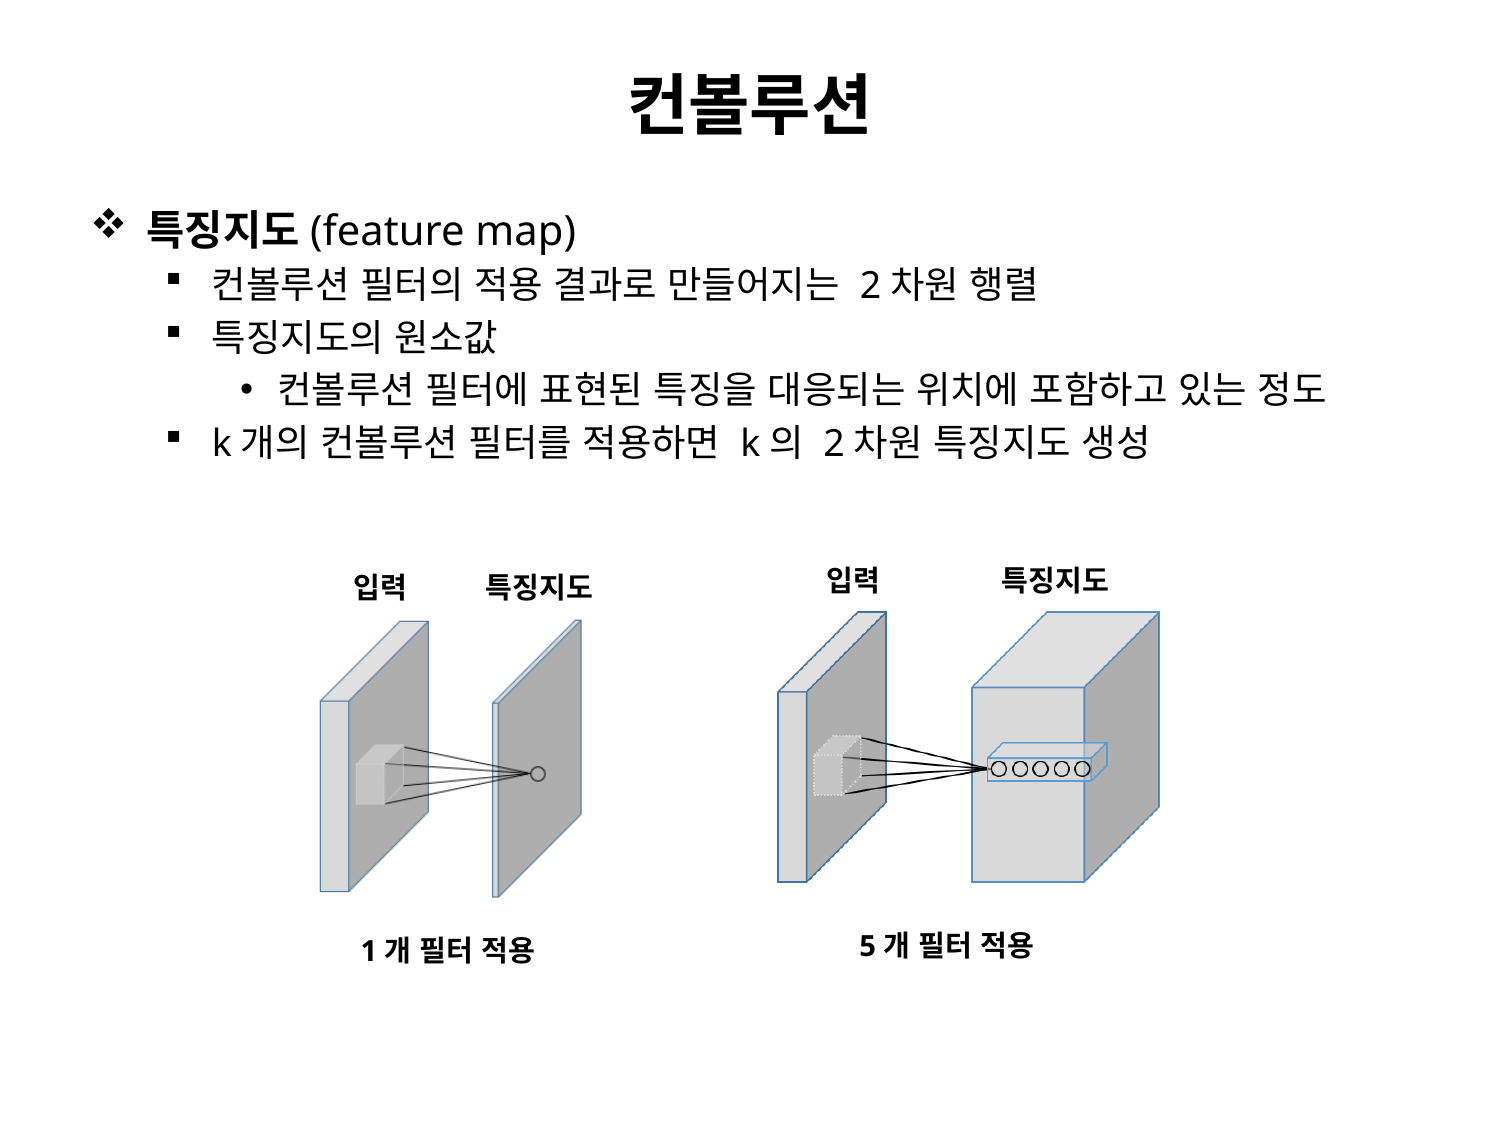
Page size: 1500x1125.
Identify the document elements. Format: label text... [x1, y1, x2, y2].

list 특징지도(feature map) 컨볼루션 필터의 적용 결과로 만들어지는 2차원 행렬 특징지도의 원소값 컨볼루션 필터에 표현된 특징을 대응되는 위치에 포함하고 있는 정도 k개의 컨볼루션 필터를 적용하면 k의 2차원 특징지도 생성 [75, 196, 1425, 1071]
text_box 5개 필터 적용 [844, 920, 1050, 971]
picture [772, 606, 1162, 885]
text_box 1개 필터 적용 [345, 925, 551, 976]
text_box 입력 [338, 562, 423, 609]
text_box 특징지도 [471, 561, 609, 612]
text_box 입력 [811, 555, 896, 605]
text_box 특징지도 [986, 554, 1125, 605]
title 컨볼루션 [75, 45, 1425, 161]
picture [310, 611, 586, 902]
